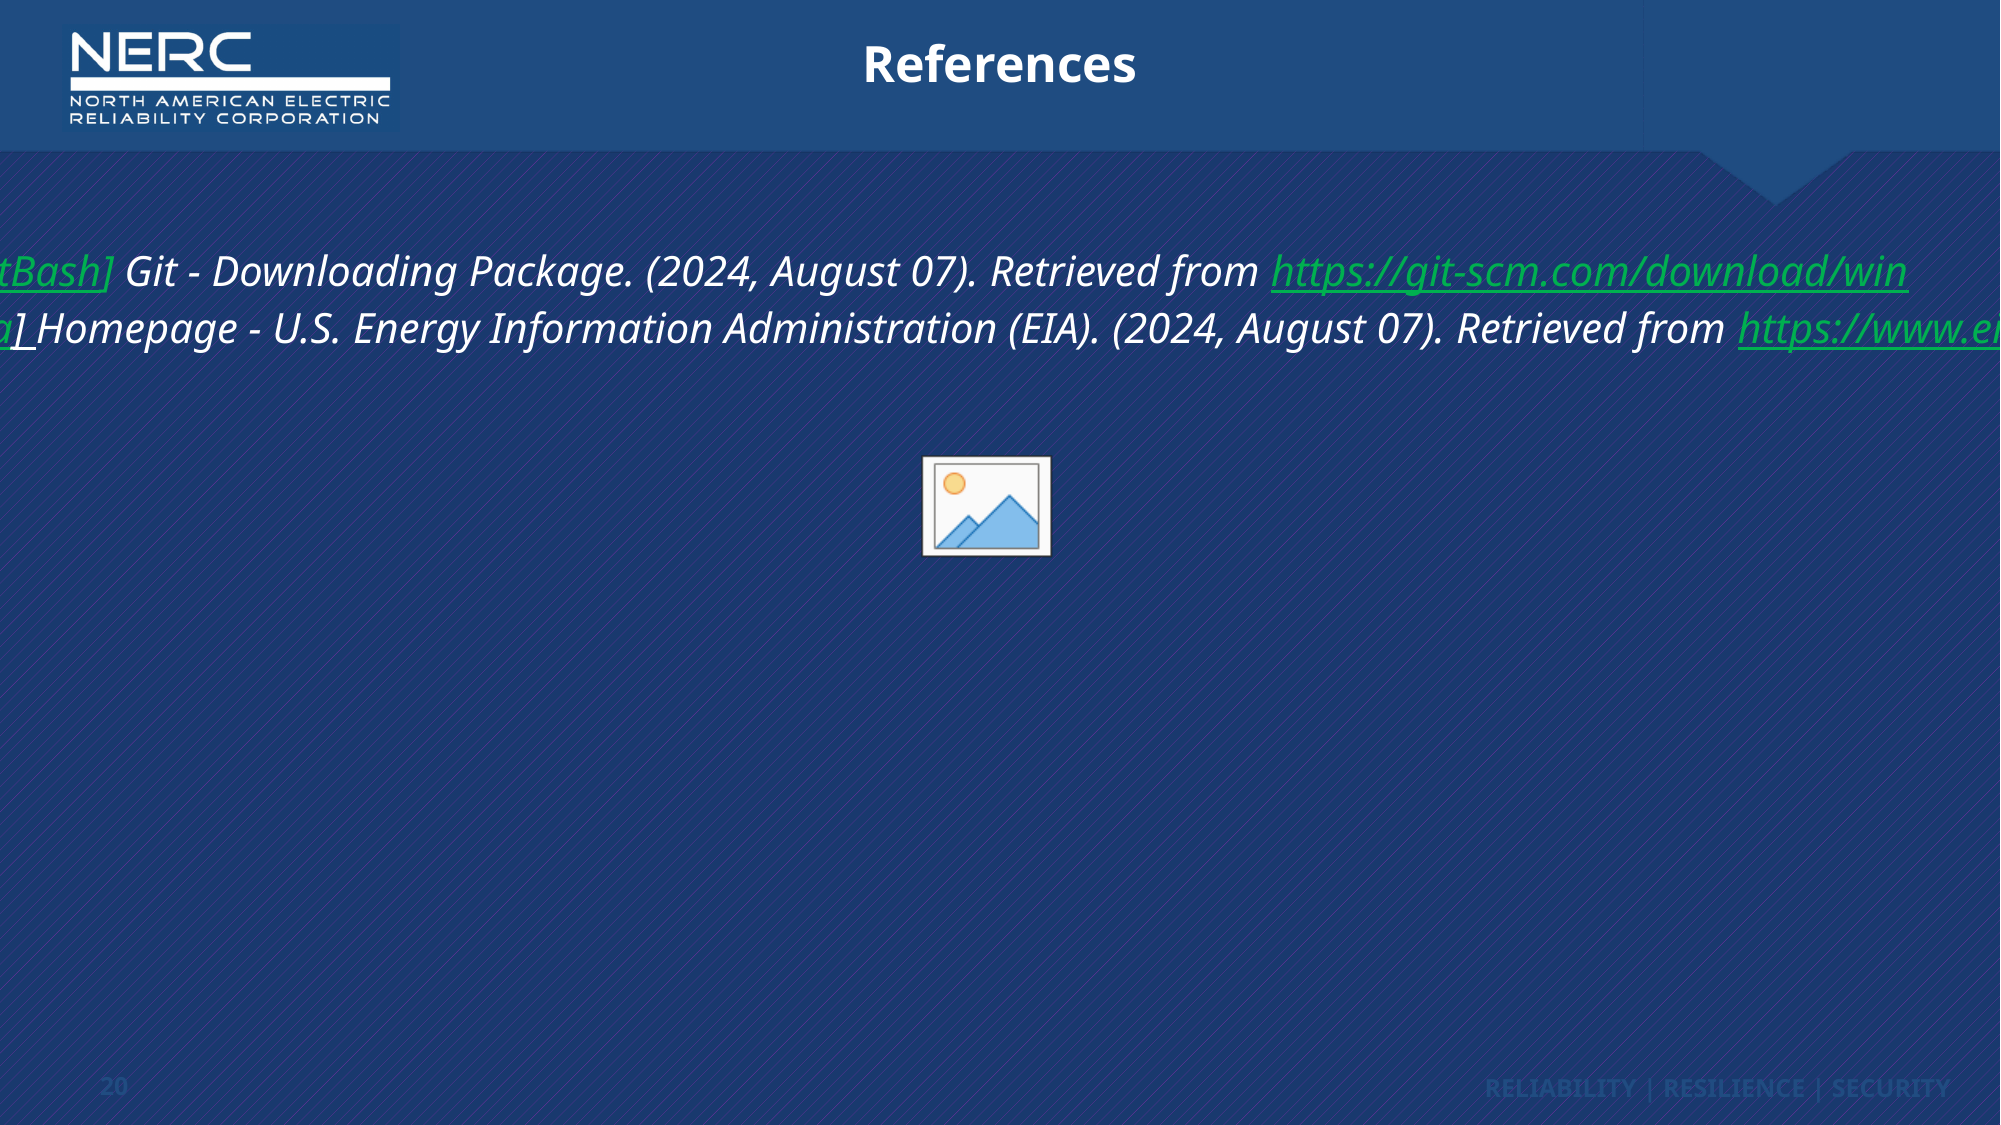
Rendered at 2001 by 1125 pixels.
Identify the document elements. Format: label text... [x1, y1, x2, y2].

picture [0, 0, 2000, 206]
text_box References [425, 24, 1575, 133]
picture [74, 237, 1901, 776]
